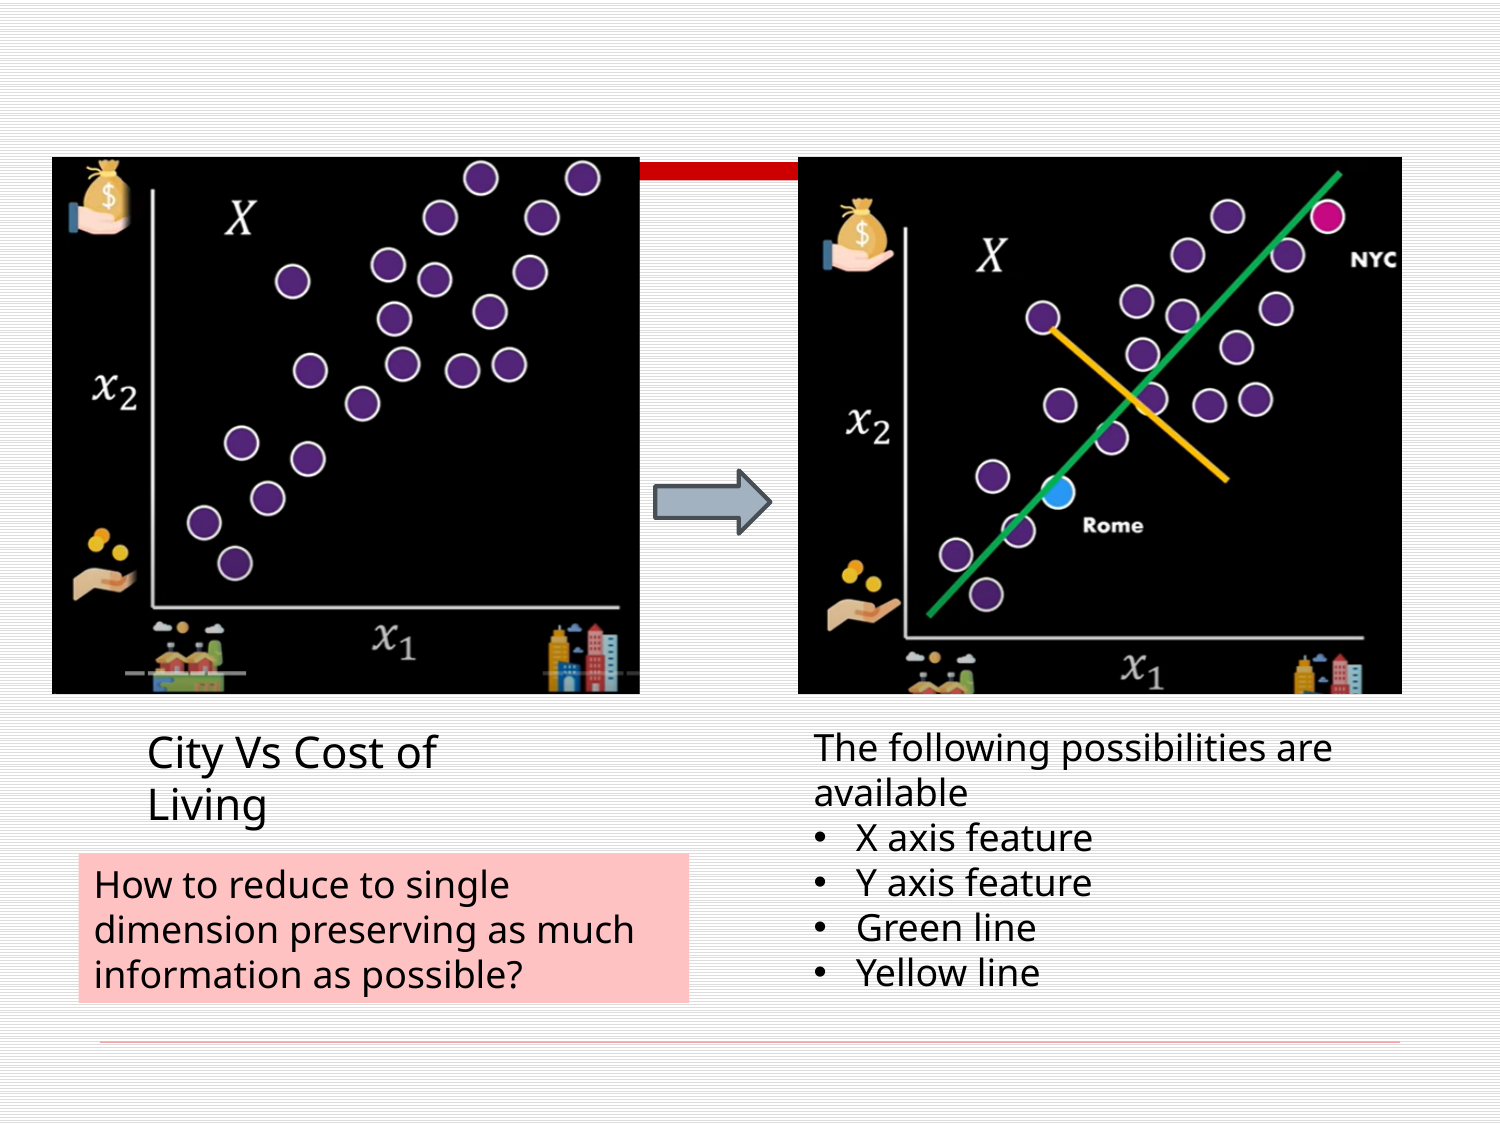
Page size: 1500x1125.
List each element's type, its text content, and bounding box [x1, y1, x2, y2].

text_box The following possibilities are available X axis feature Y axis feature Green line Yellow line [798, 716, 1457, 1002]
text_box [653, 468, 773, 536]
picture [798, 156, 1402, 694]
text_box City Vs Cost of Living [131, 716, 580, 837]
picture [52, 156, 642, 694]
text_box How to reduce to single dimension preserving as much information as possible? [78, 853, 690, 1003]
